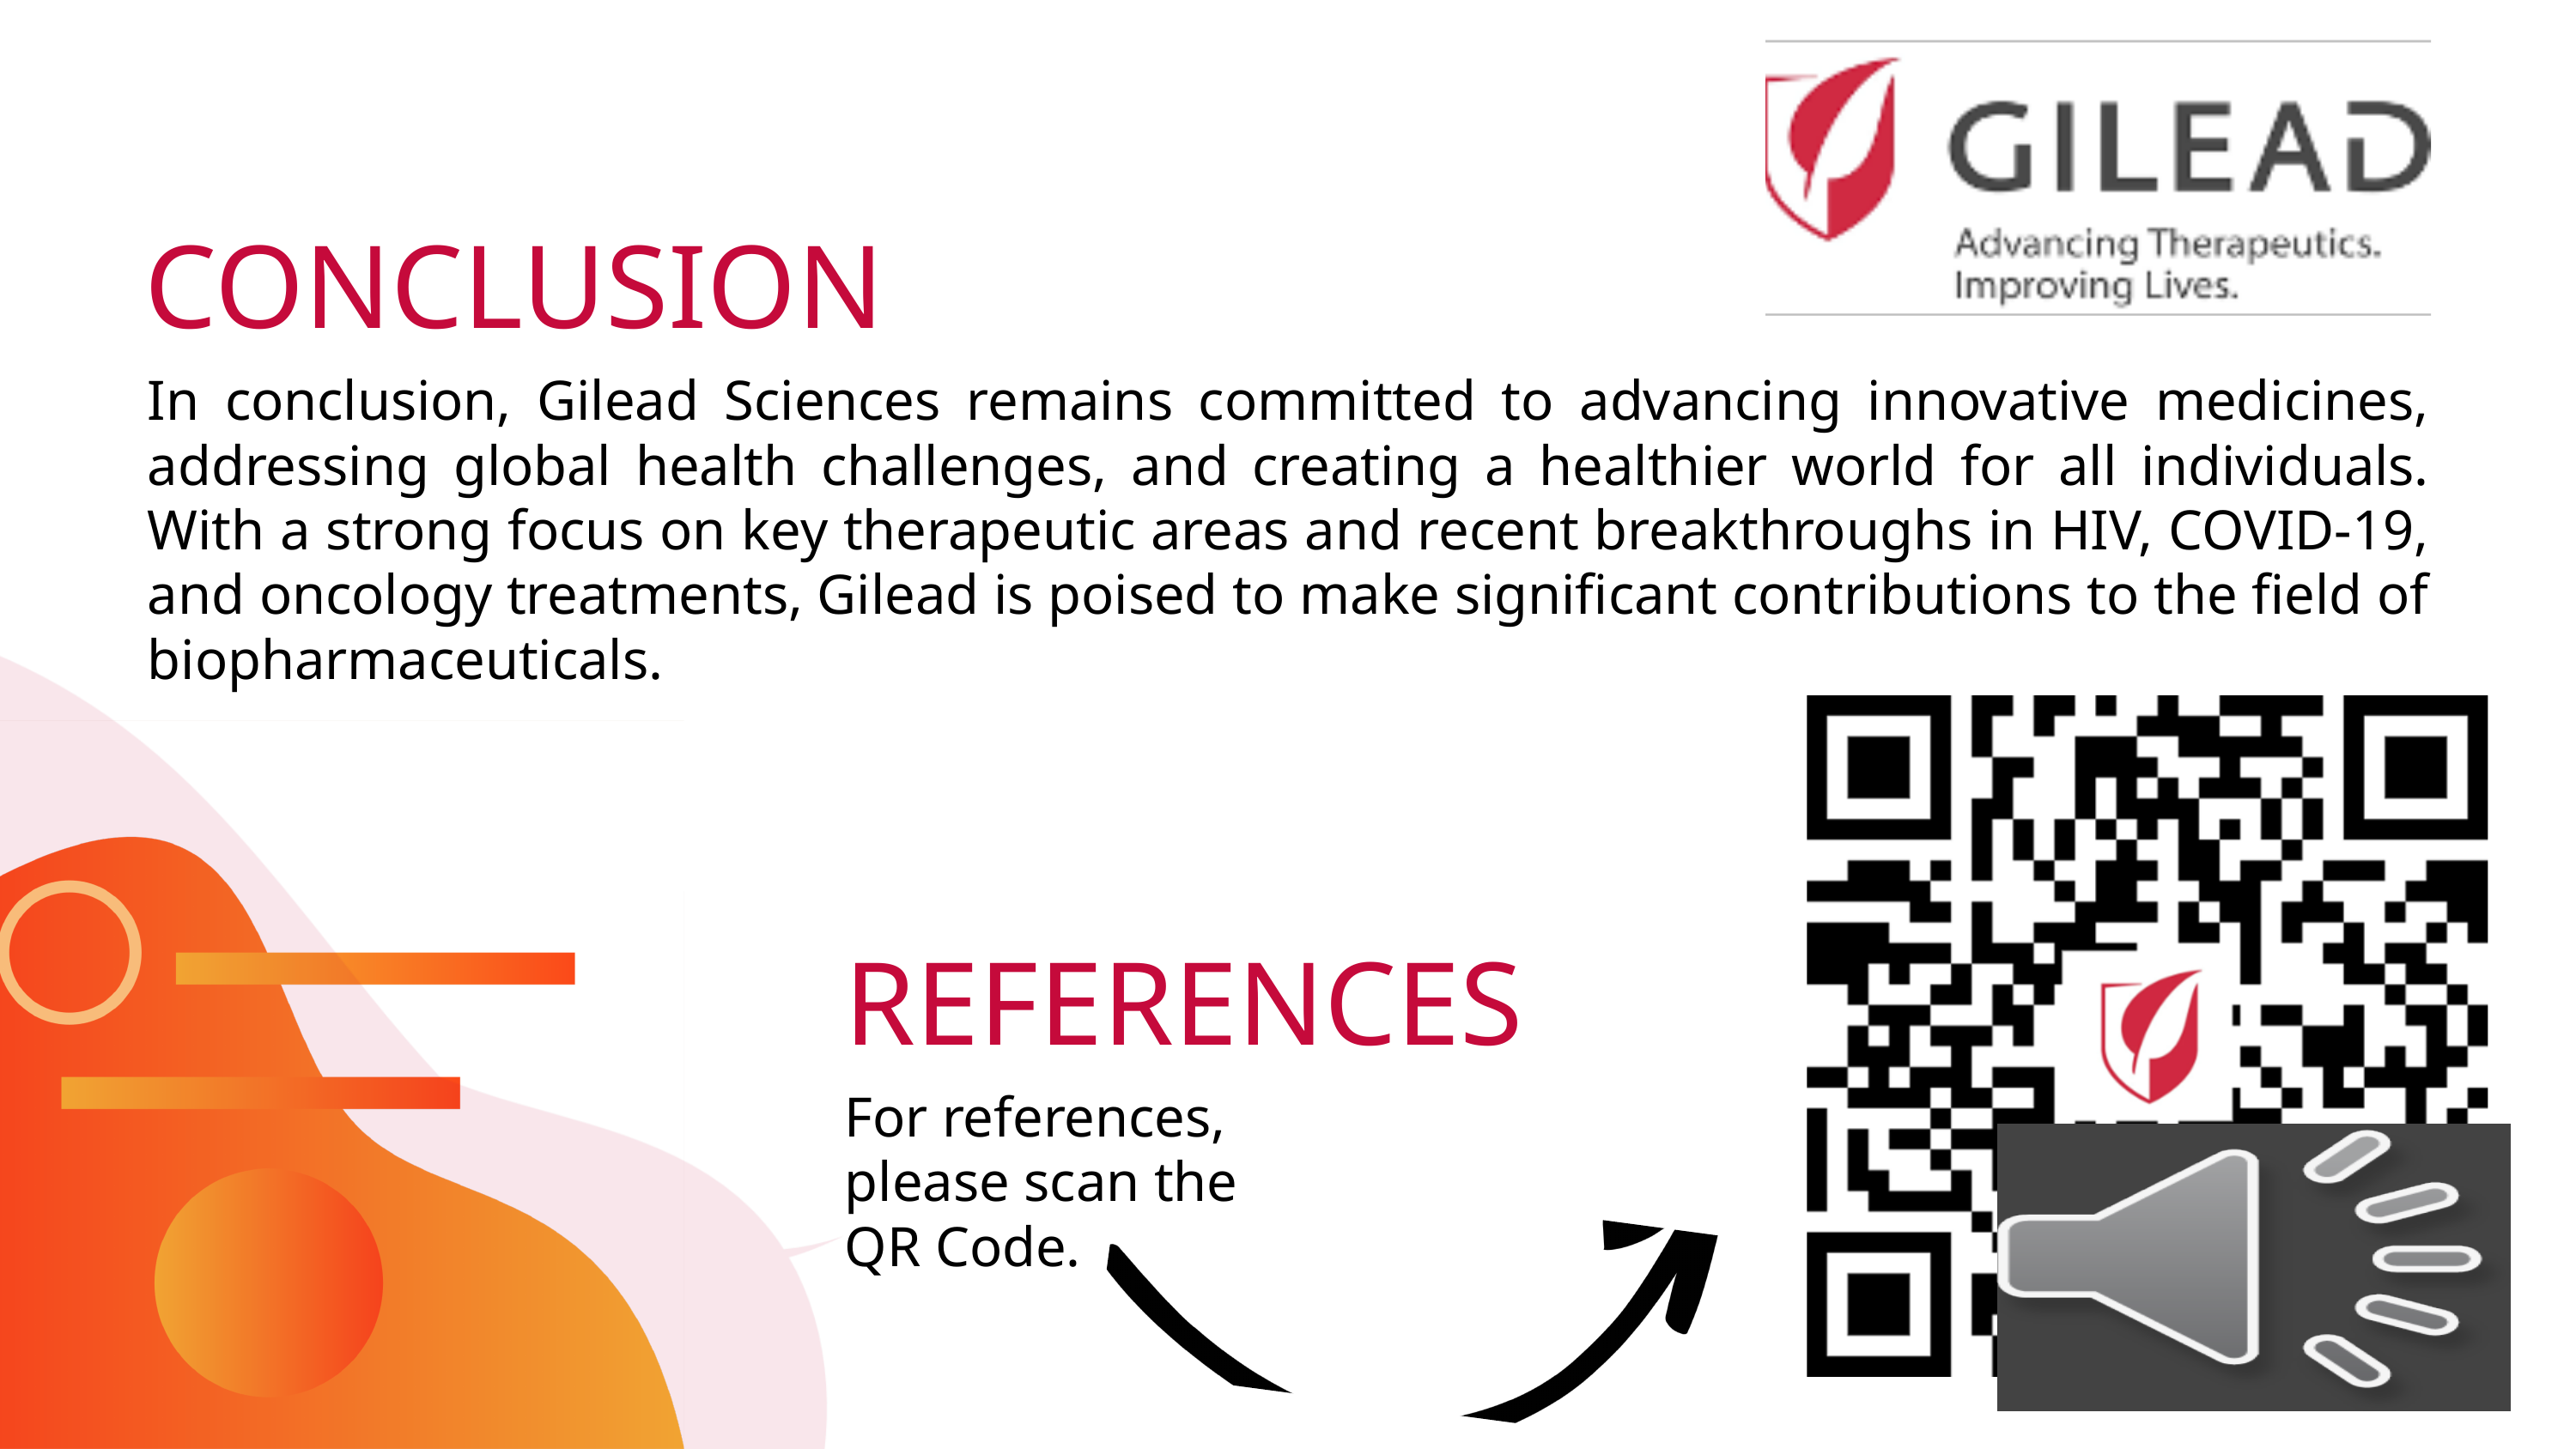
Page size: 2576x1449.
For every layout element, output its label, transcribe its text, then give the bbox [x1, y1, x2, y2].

text_box For references, please scan the QR Code. [845, 1082, 1413, 1343]
picture [1996, 1122, 2512, 1413]
text_box REFERENCES [845, 907, 1924, 1068]
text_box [144, 0, 2432, 373]
text_box [0, 599, 846, 1449]
text_box In conclusion, Gilead Sciences remains committed to advancing innovative medicines, addressing global health challenges, and creating a healthier world for all individuals. With a strong focus on key therapeutic areas and recent breakthroughs in HIV, COVID-19, and oncology treatments, Gilead is poised to make significant contributions to the field of biopharmaceuticals. [147, 380, 2432, 690]
text_box [1807, 695, 2488, 1377]
text_box [1093, 1194, 1735, 1449]
